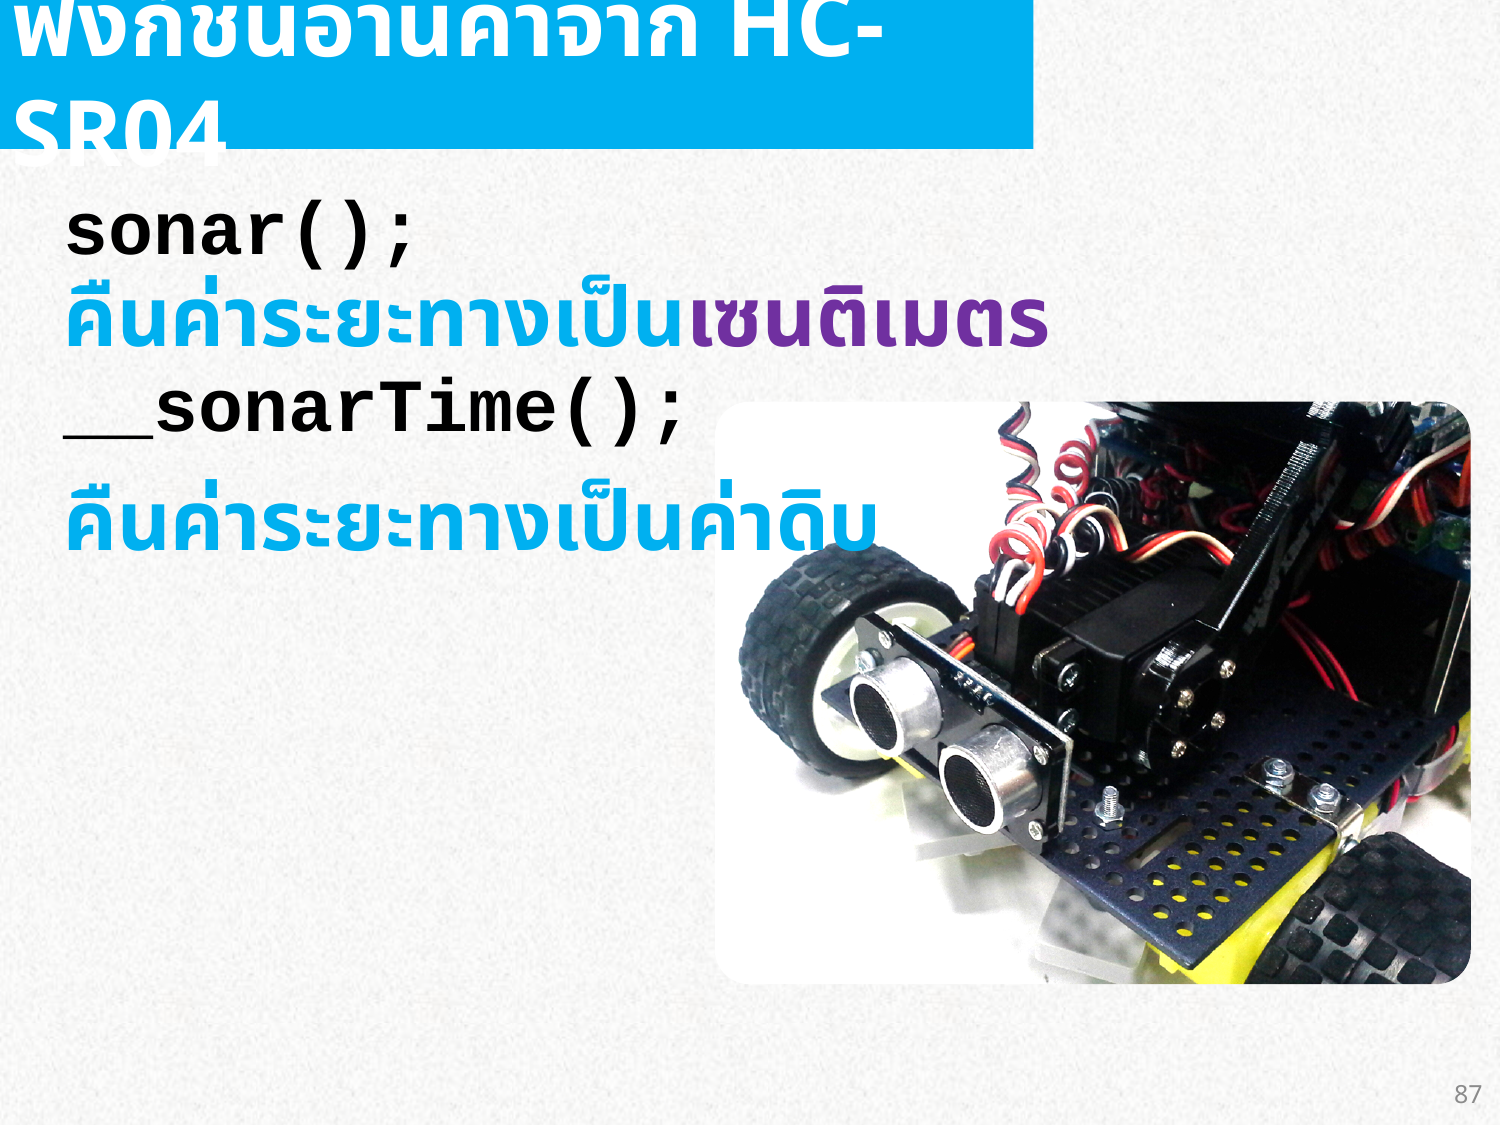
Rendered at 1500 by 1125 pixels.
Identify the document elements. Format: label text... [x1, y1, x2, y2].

text_box __sonarTime(); [48, 348, 827, 454]
text_box คืนค่าระยะทางเป็นค่าดิบ [48, 459, 709, 578]
text_box ฟังก์ชั่นอ่านค่าจาก HC-SR04 [0, 0, 1034, 149]
text_box คืนค่าระยะทางเป็นเซนติเมตร [48, 255, 1290, 374]
text_box sonar(); [48, 172, 608, 255]
picture [714, 401, 1471, 985]
slide_number 87 [1372, 1065, 1498, 1125]
